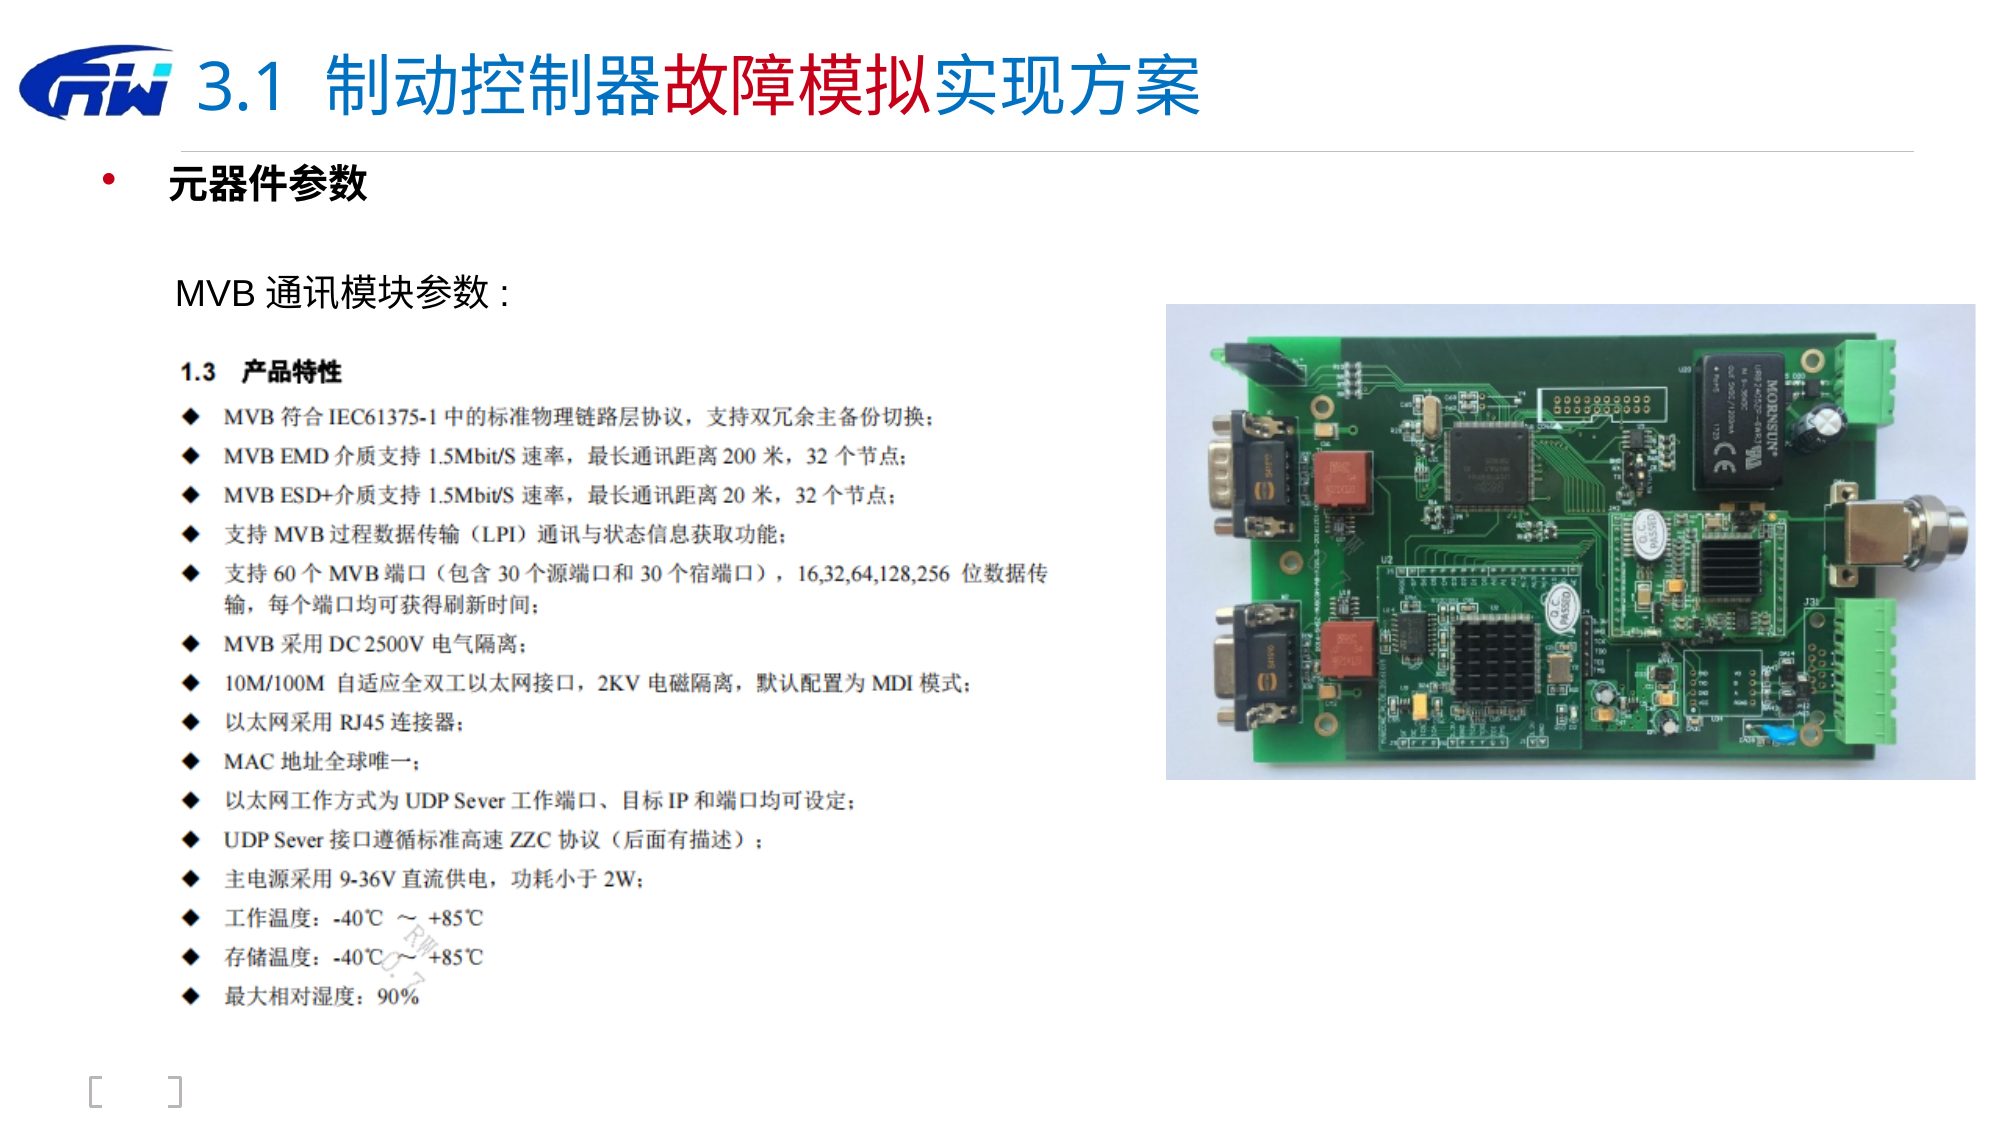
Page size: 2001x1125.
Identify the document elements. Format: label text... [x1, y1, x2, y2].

slide_number [86, 1062, 181, 1122]
picture [160, 351, 1066, 1012]
title 3.1 制动控制器故障模拟实现方案 [181, 15, 1914, 150]
list 元器件参数 [86, 150, 1914, 248]
picture [1165, 304, 1979, 780]
text_box MVB通讯模块参数: [160, 261, 544, 321]
picture [16, 40, 175, 126]
